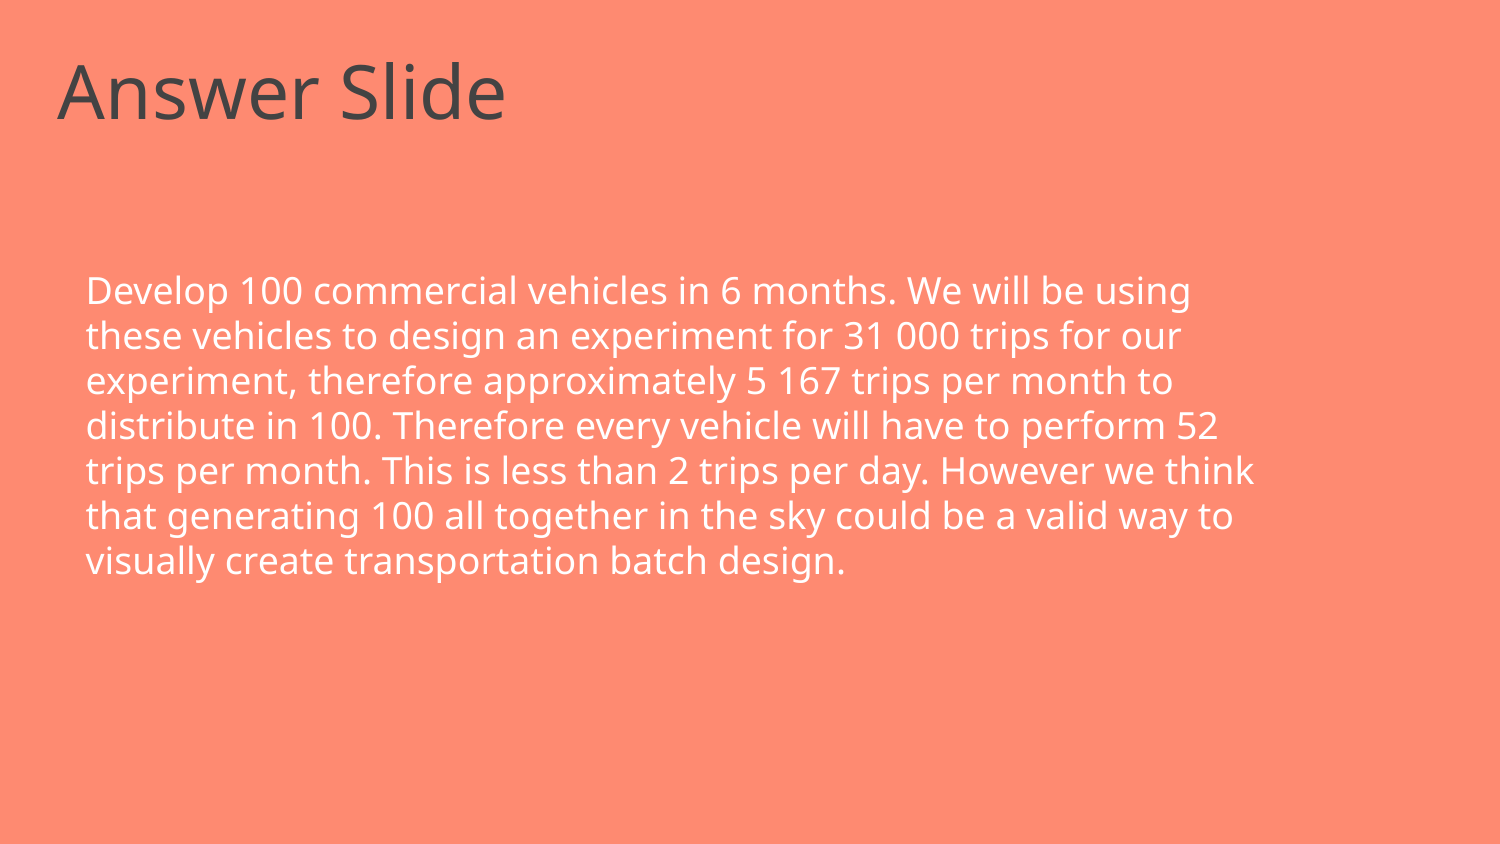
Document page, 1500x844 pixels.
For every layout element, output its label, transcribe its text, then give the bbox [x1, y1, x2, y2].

title Answer Slide [42, 29, 1441, 134]
title Develop 100 commercial vehicles in 6 months. We will be using these vehicles to design an experiment for 31 000 trips for our experiment, therefore approximately 5 167 trips per month to distribute in 100. Therefore every vehicle will have to perform 52 trips per month. This is less than 2 trips per day. However we think that generating 100 all together in the sky could be a valid way to visually create transportation batch design. [70, 251, 1307, 592]
